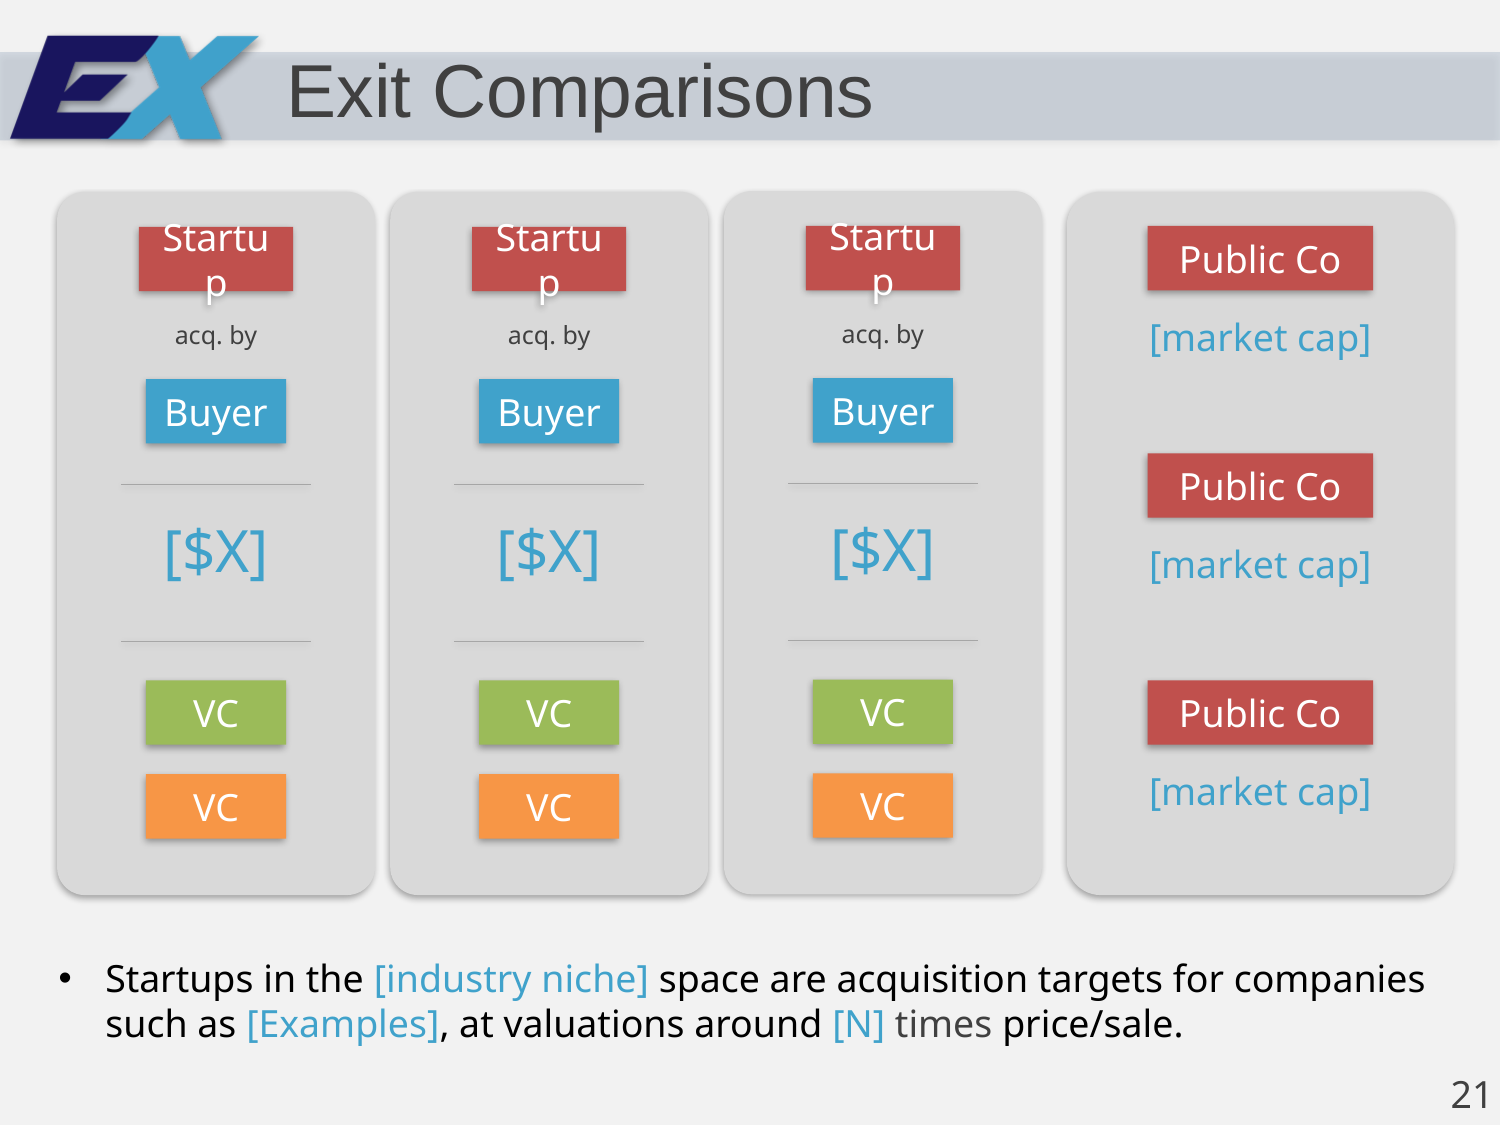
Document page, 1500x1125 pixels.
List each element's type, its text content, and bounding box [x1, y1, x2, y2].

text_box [723, 190, 1043, 895]
text_box [market cap] [1134, 533, 1387, 594]
text_box [1066, 190, 1455, 896]
text_box Public Co [1147, 680, 1374, 745]
list Exit Comparisons [275, 52, 1277, 141]
text_box [market cap] [1134, 760, 1387, 821]
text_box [56, 191, 376, 896]
text_box 21 [1435, 1063, 1500, 1124]
text_box [275, 51, 1500, 141]
text_box Startups in the [industry niche] space are acquisition targets for companies such as [Examples], at valuations around [N] times price/sale. [43, 947, 1463, 1053]
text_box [389, 191, 709, 896]
text_box [market cap] [1134, 306, 1387, 367]
text_box Public Co [1147, 225, 1374, 291]
text_box Public Co [1147, 453, 1374, 518]
picture [0, 20, 267, 144]
